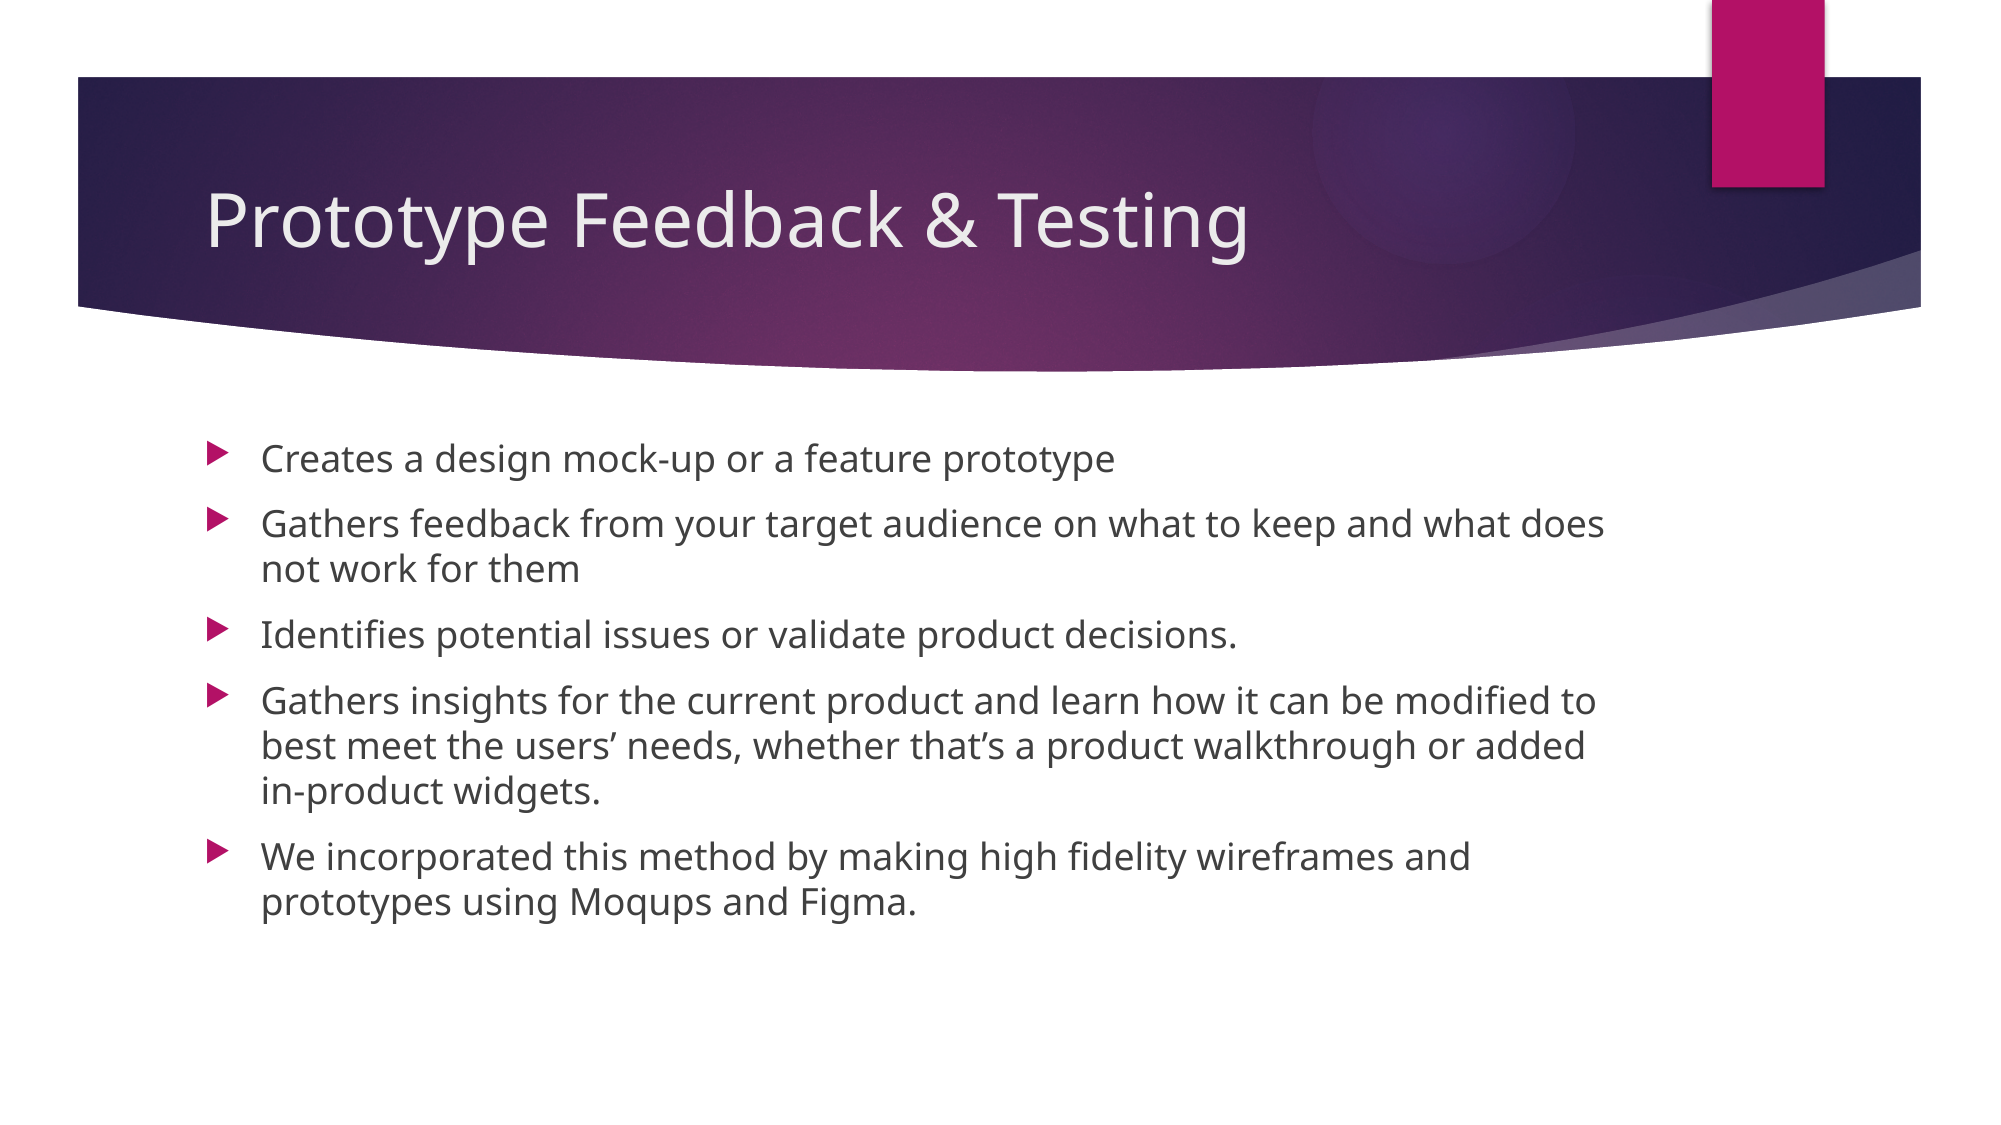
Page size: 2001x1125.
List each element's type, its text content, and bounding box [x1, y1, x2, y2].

list Creates a design mock-up or a feature prototype Gathers feedback from your target audience on what to keep and what does not work for them Identifies potential issues or validate product decisions. Gathers insights for the current product and learn how it can be modified to best meet the users’ needs, whether that’s a product walkthrough or added in-product widgets. We incorporated this method by making high fidelity wireframes and prototypes using Moqups and Figma. [189, 427, 1638, 988]
title Prototype Feedback & Testing [189, 159, 1627, 276]
